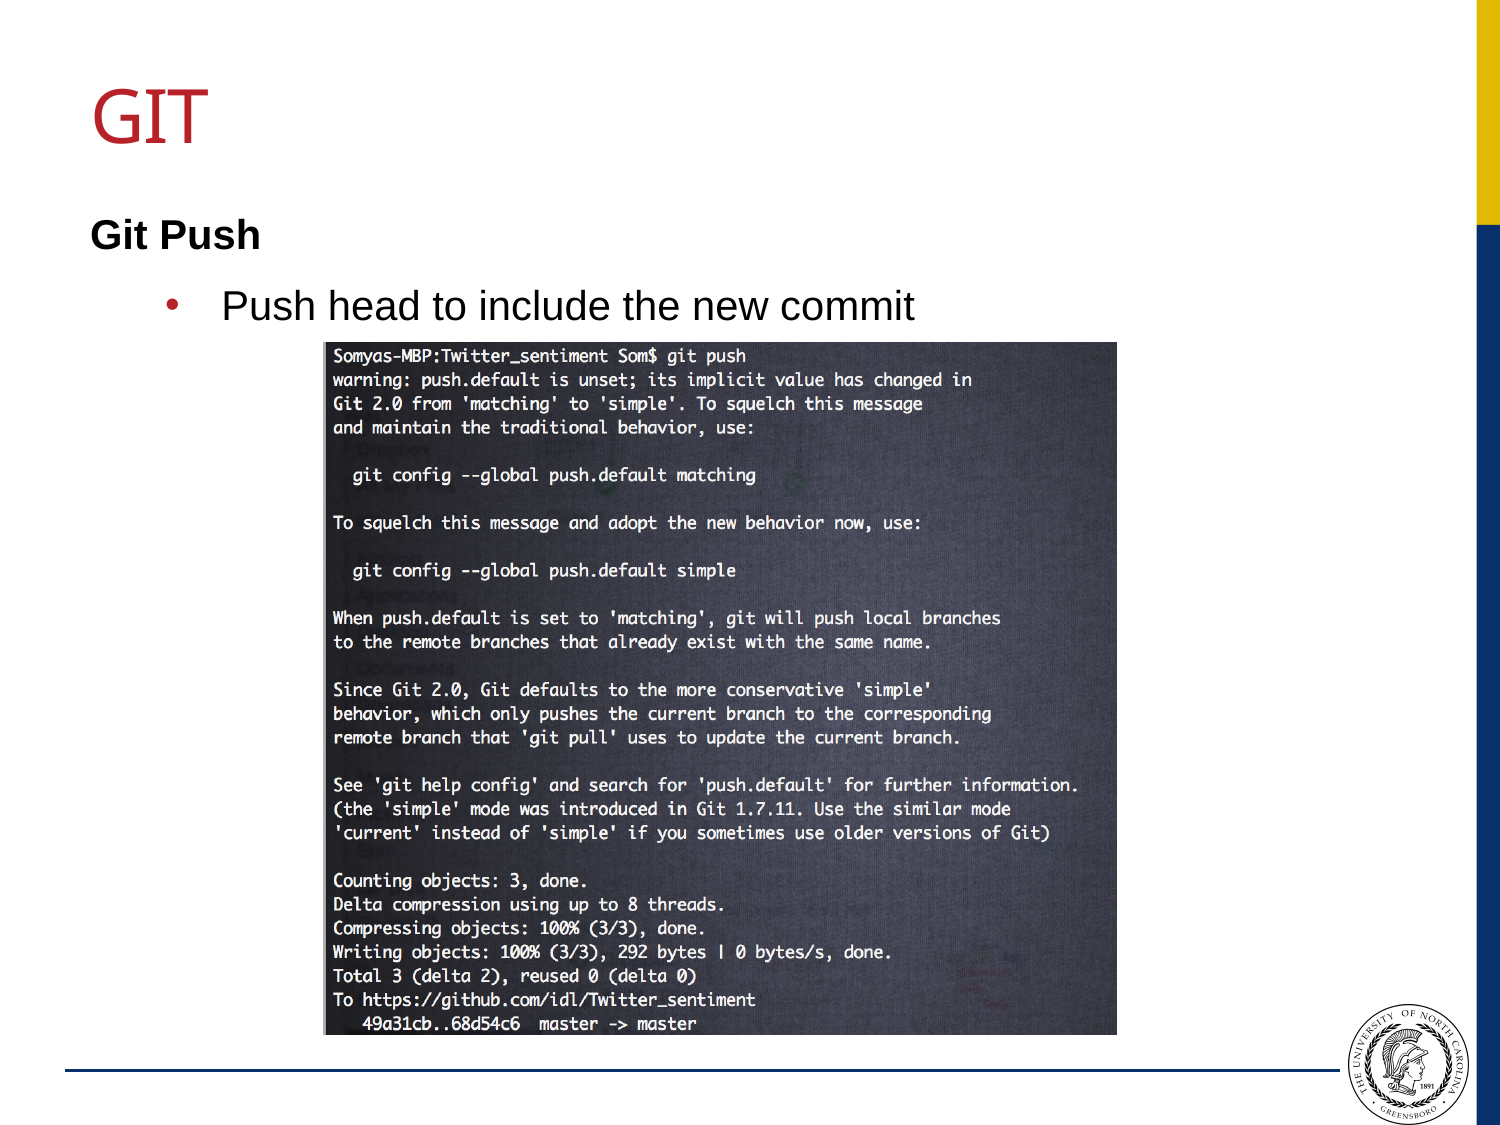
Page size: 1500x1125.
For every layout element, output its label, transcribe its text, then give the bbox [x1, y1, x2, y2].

picture [323, 341, 1117, 1035]
list Git Push Push head to include the new commit [75, 200, 1325, 1005]
title Git [75, 25, 1325, 167]
picture [1348, 1004, 1469, 1125]
